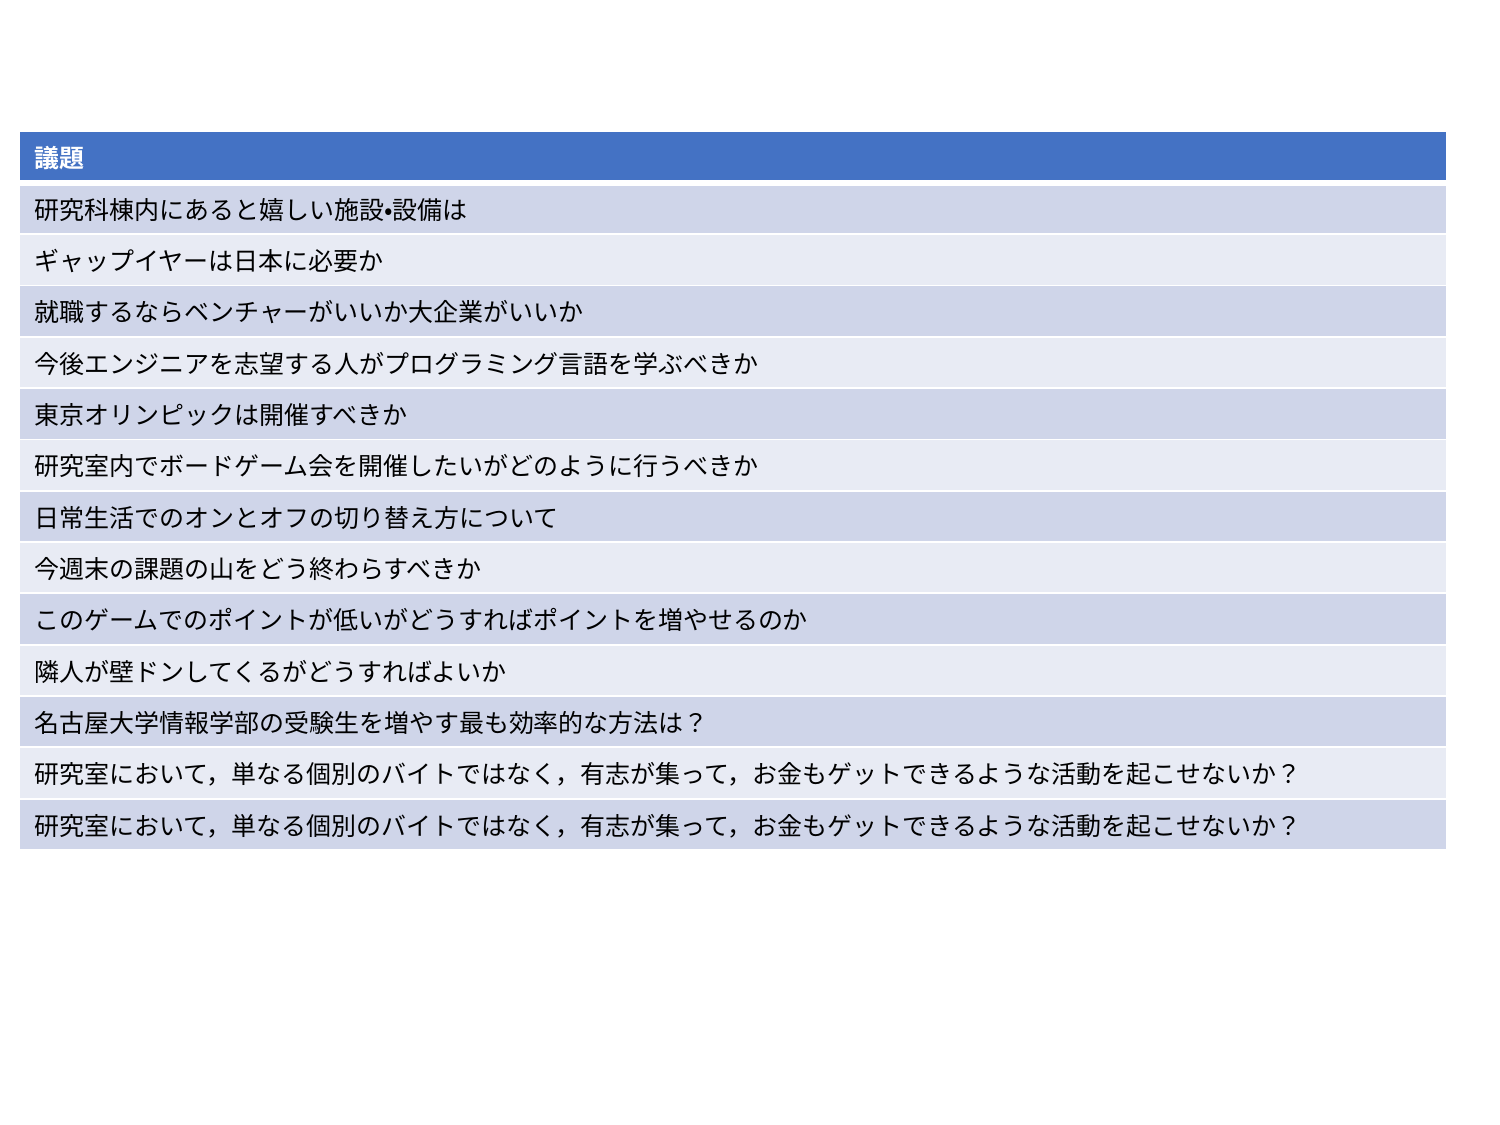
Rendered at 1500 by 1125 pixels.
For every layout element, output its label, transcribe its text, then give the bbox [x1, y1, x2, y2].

table_cell 今週末の課題の山をどう終わらすべきか [20, 543, 1446, 592]
table_cell 研究室内でボードゲーム会を開催したいがどのように行うべきか [20, 440, 1446, 490]
table_cell 隣人が壁ドンしてくるがどうすればよいか [20, 646, 1446, 695]
table_cell 名古屋大学情報学部の受験生を増やす最も効率的な方法は？ [20, 697, 1446, 746]
table_cell 東京オリンピックは開催すべきか [20, 389, 1446, 439]
table_cell 研究室において，単なる個別のバイトではなく，有志が集って，お金もゲットできるような活動を起こせないか？ [20, 800, 1446, 849]
table_header 議題 [20, 132, 1446, 180]
table_cell 研究科棟内にあると嬉しい施設・設備は [20, 186, 1446, 233]
table_cell このゲームでのポイントが低いがどうすればポイントを増やせるのか [20, 594, 1446, 644]
table_cell 就職するならベンチャーがいいか大企業がいいか [20, 286, 1446, 336]
table_cell 今後エンジニアを志望する人がプログラミング言語を学ぶべきか [20, 338, 1446, 387]
table_cell 日常生活でのオンとオフの切り替え方について [20, 492, 1446, 541]
table_cell ギャップイヤーは日本に必要か [20, 235, 1446, 285]
table_cell 研究室において，単なる個別のバイトではなく，有志が集って，お金もゲットできるような活動を起こせないか？ [20, 748, 1446, 798]
